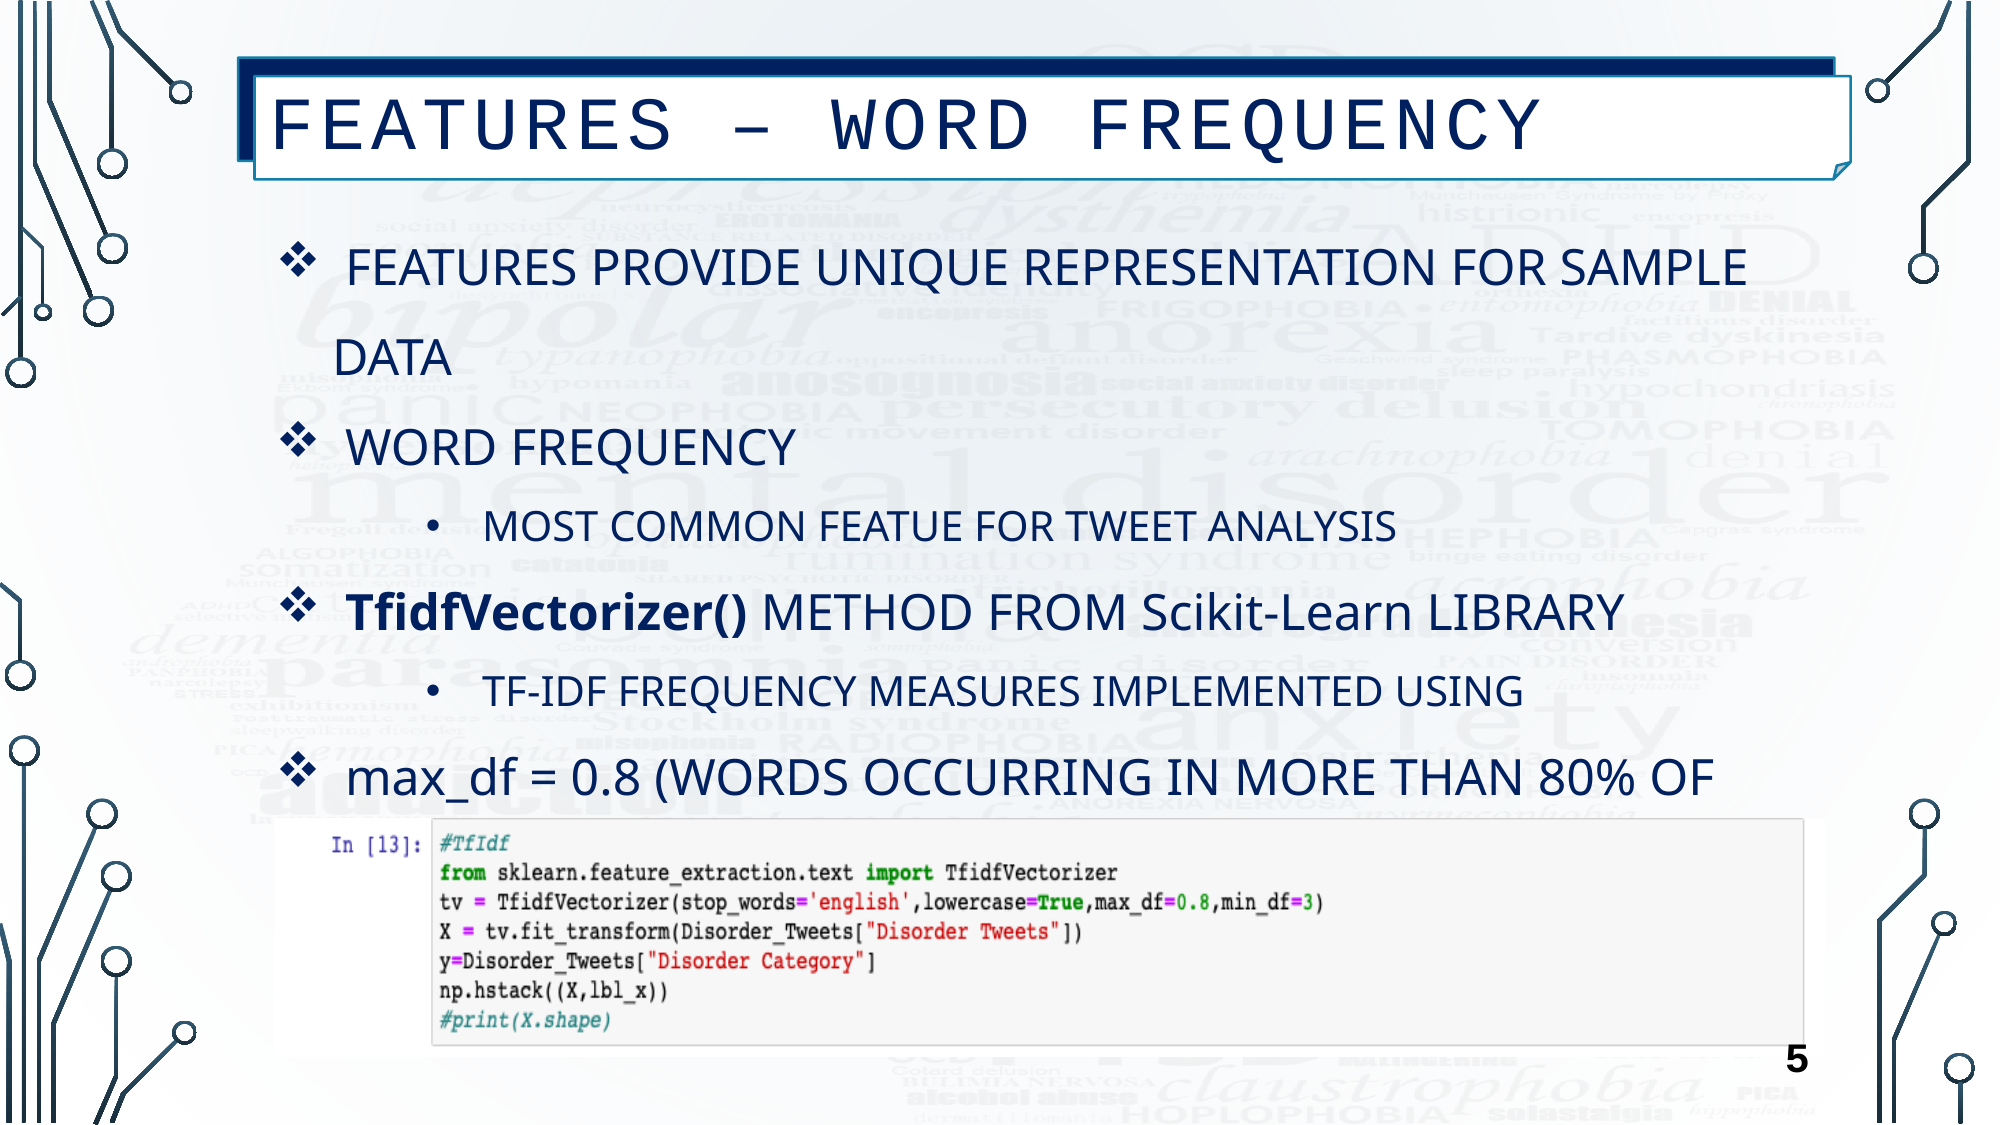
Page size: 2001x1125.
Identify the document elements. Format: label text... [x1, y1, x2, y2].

picture [274, 818, 1826, 1057]
text_box FEATURES – WORD FREQUENCY [253, 74, 1852, 181]
text_box [236, 56, 1836, 163]
text_box FEATURES PROVIDE UNIQUE REPRESENTATION FOR SAMPLE DATA WORD FREQUENCY MOST COMMON FEATUE FOR TWEET ANALYSIS TfidfVectorizer() METHOD FROM Scikit-Learn LIBRARY TF-IDF FREQUENCY MEASURES IMPLEMENTED USING max_df = 0.8 (WORDS OCCURRING IN MORE THAN 80% OF TWEETS) min_df = 3 (WORDS OCCURRING IN LESS THAN 3 TWEETS) [261, 197, 1886, 993]
slide_number 5 [1710, 1057, 1825, 1100]
